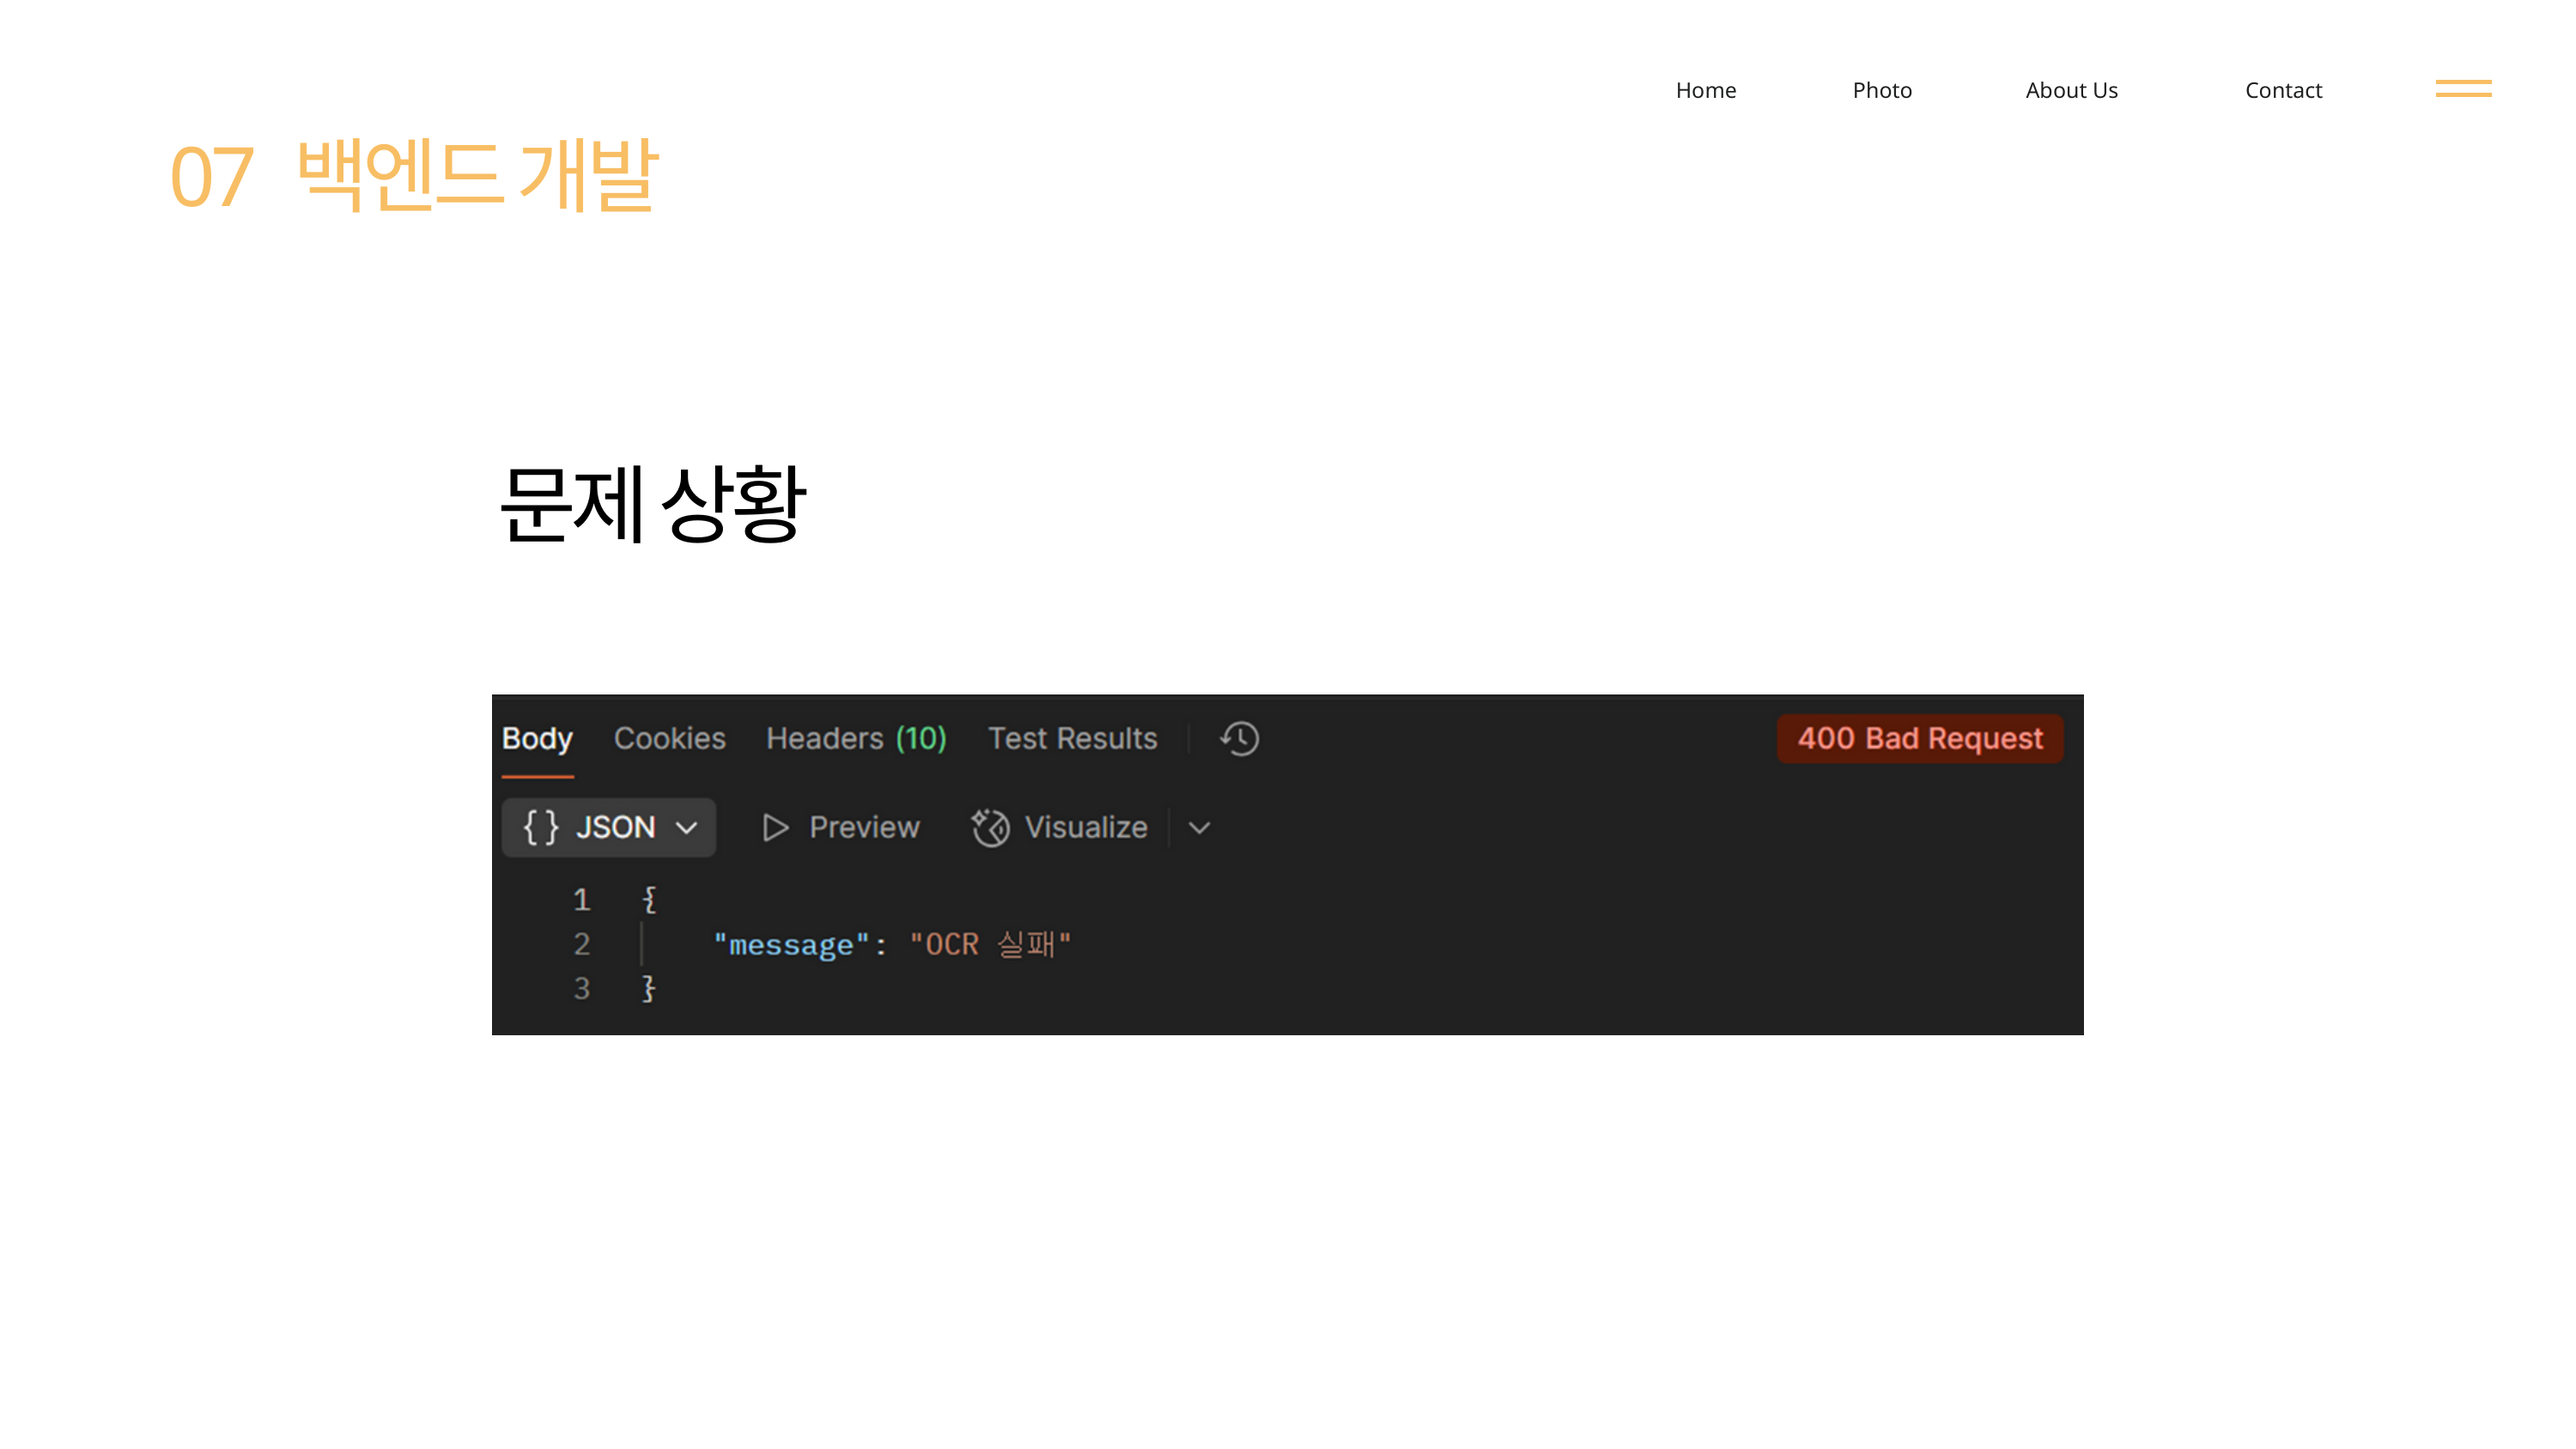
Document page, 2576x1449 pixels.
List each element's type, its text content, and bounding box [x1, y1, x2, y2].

text_box Home [1675, 72, 1790, 103]
text_box Contact [2245, 72, 2384, 103]
text_box [492, 694, 2084, 1035]
text_box 문제 상황 [492, 433, 816, 555]
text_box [2435, 79, 2493, 84]
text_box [2435, 92, 2493, 97]
text_box 07 백엔드 개발 [168, 107, 969, 223]
text_box About Us [2026, 72, 2176, 103]
text_box Photo [1852, 72, 1957, 103]
